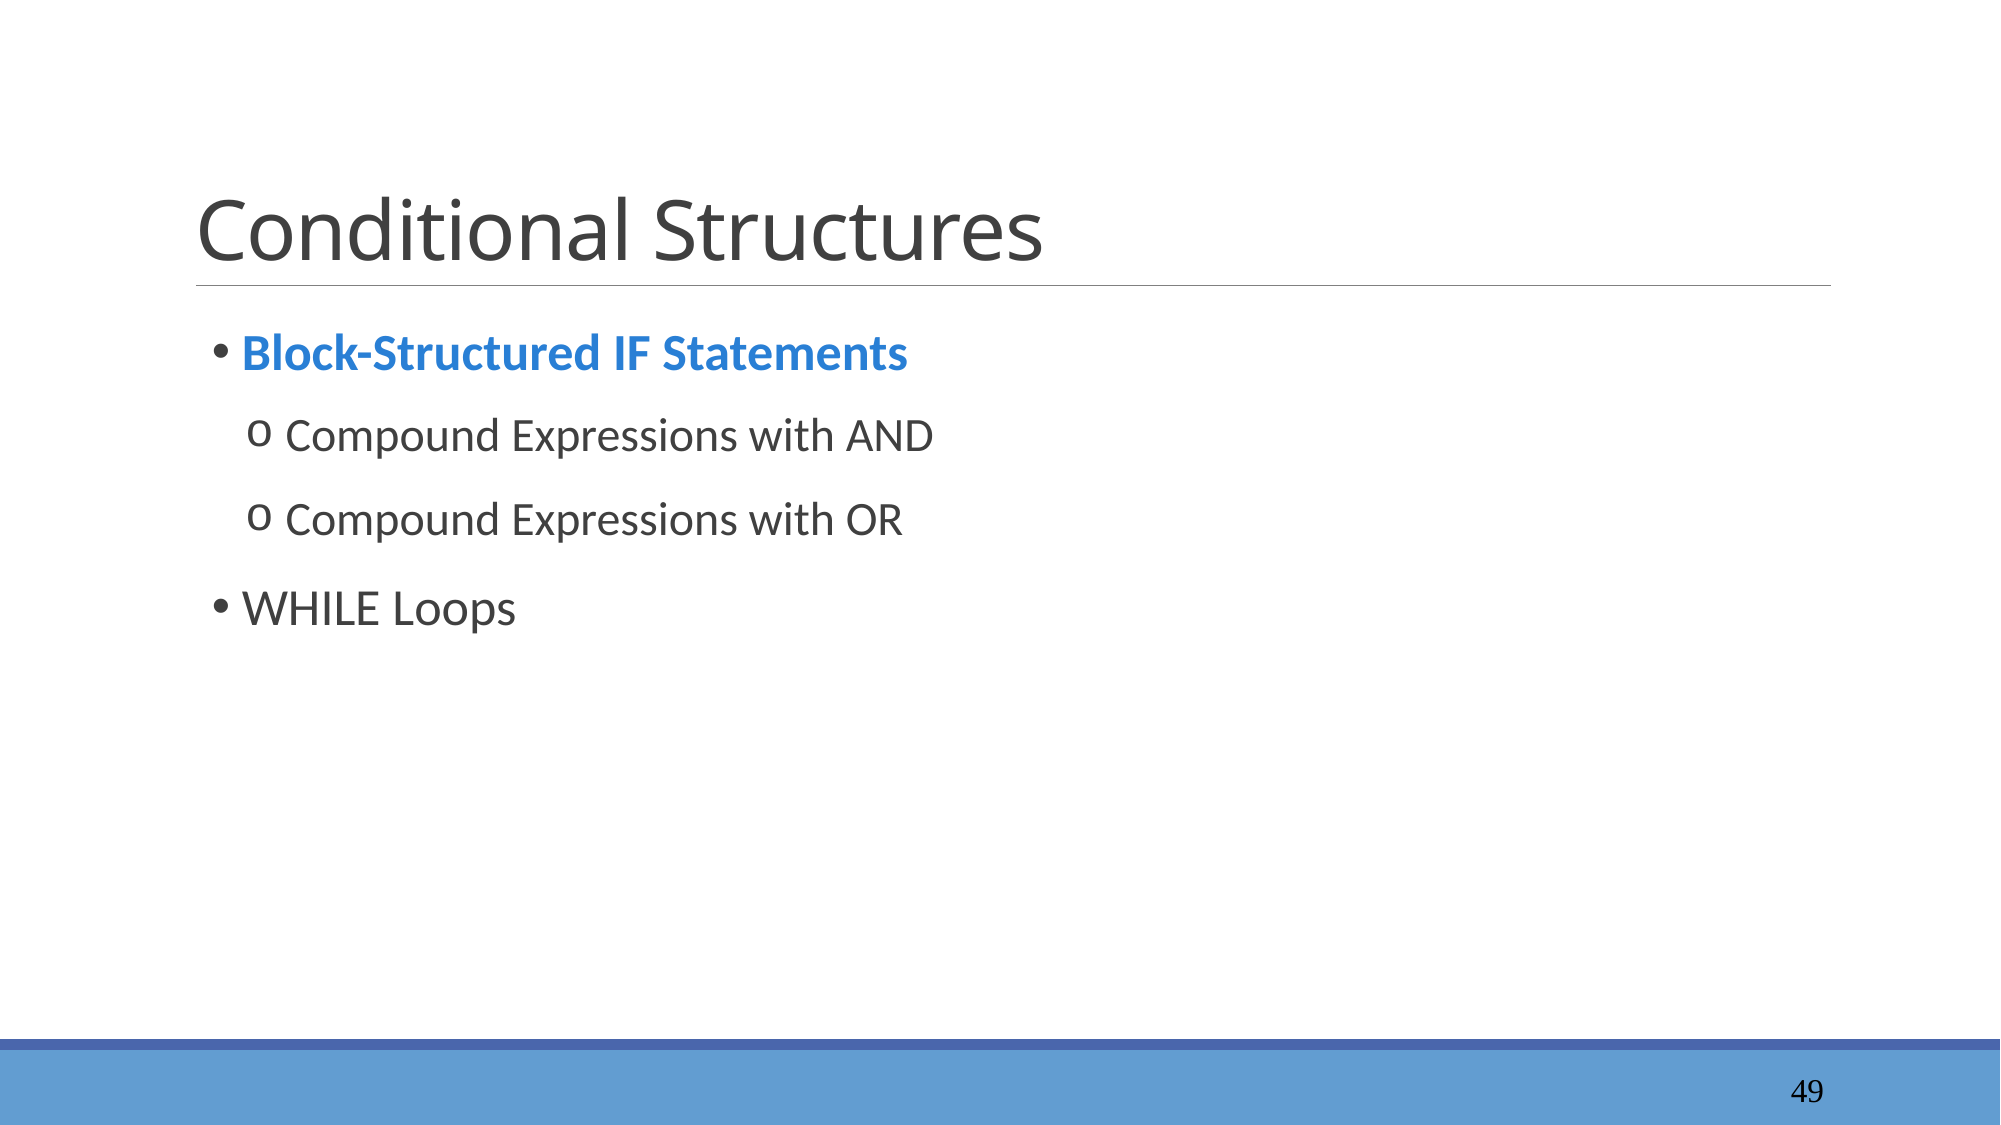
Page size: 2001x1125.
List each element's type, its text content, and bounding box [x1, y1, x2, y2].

title Conditional Structures [180, 47, 1830, 285]
slide_number 50 [1624, 1059, 1840, 1120]
list Block-Structured IF Statements Compound Expressions with AND Compound Expressions with OR WHILE Loops [211, 318, 1187, 819]
